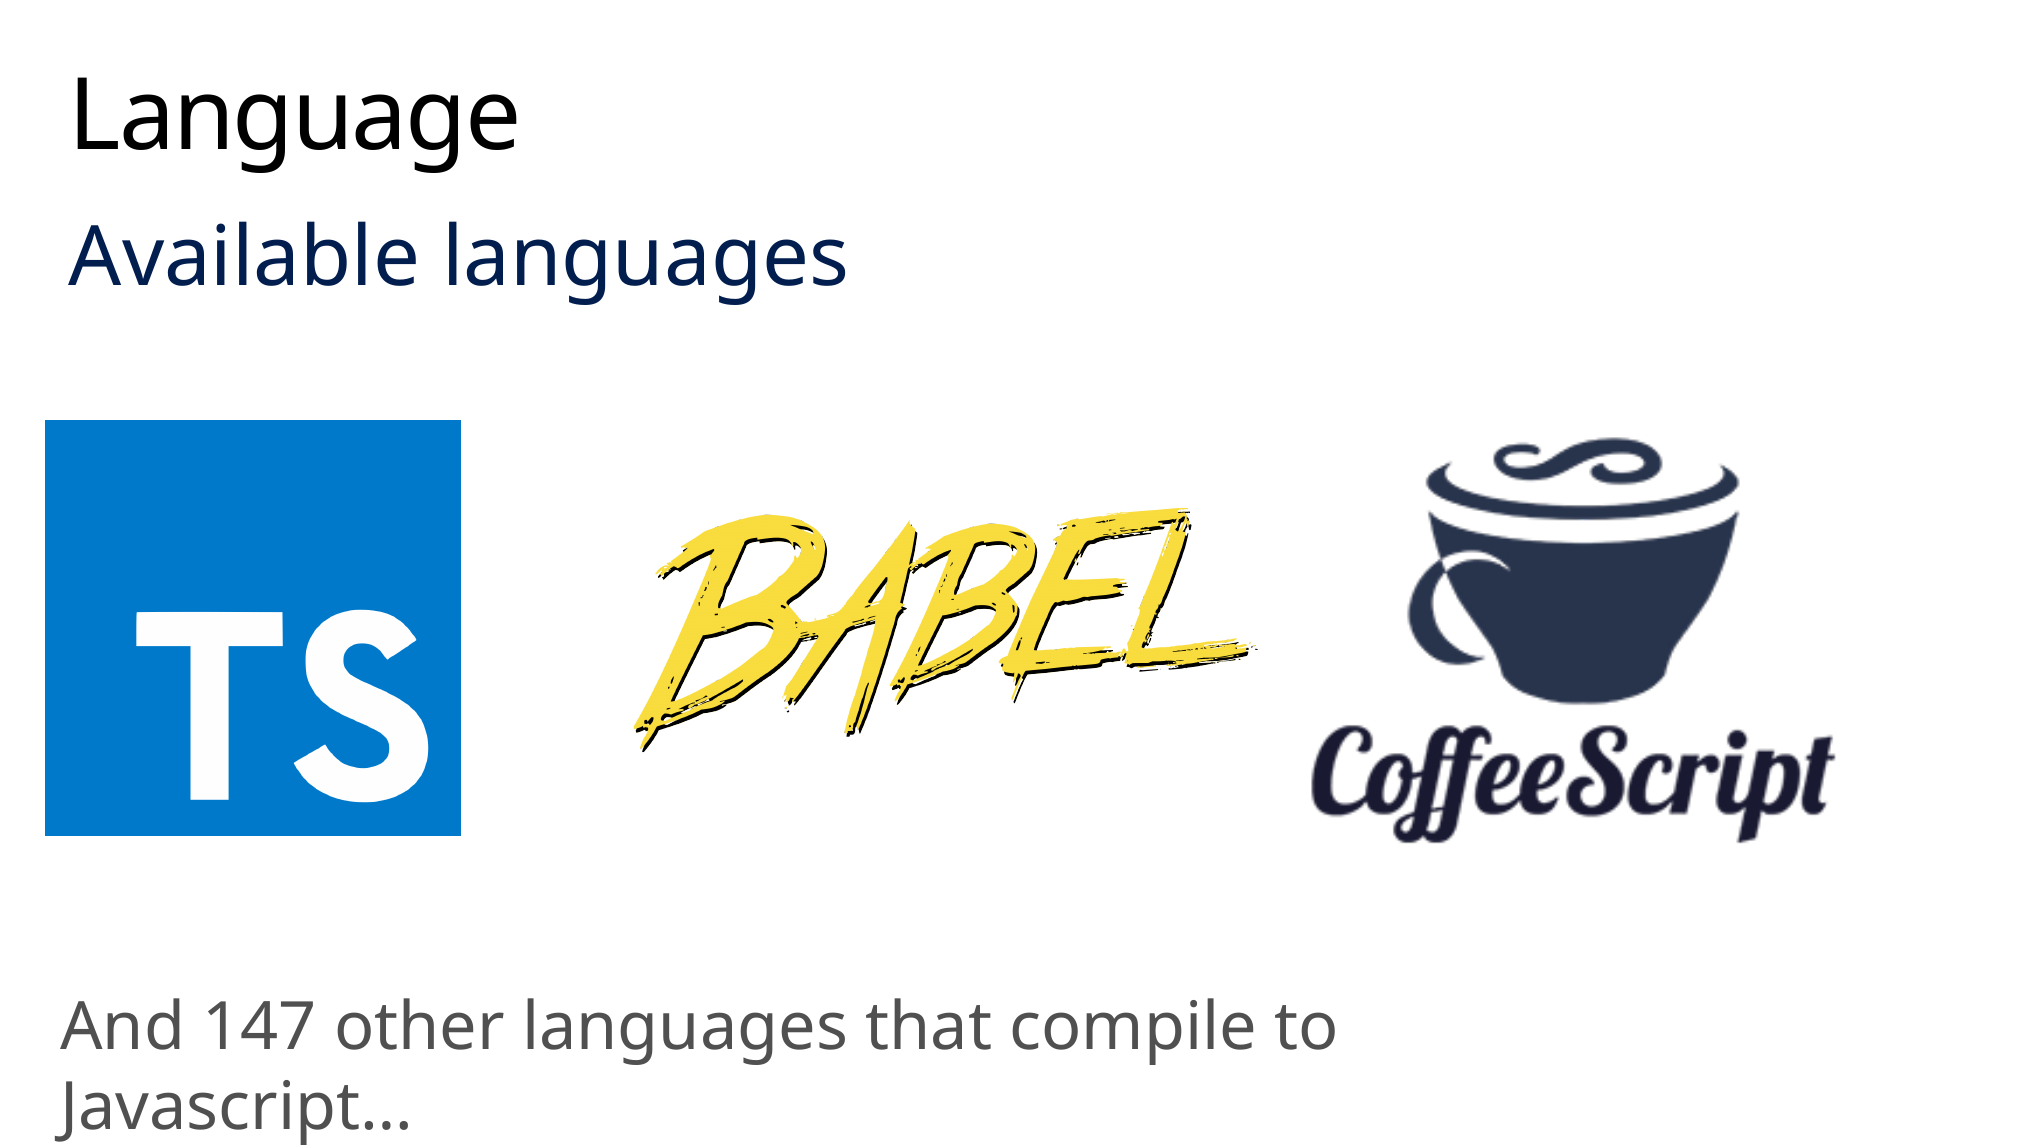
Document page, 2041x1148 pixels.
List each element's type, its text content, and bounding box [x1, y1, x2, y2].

picture [44, 420, 461, 837]
title Language [45, 48, 1996, 198]
picture [570, 408, 2041, 876]
text_box And 147 other languages that compile to Javascript… [45, 975, 1638, 1148]
list Available languages [45, 198, 1996, 321]
